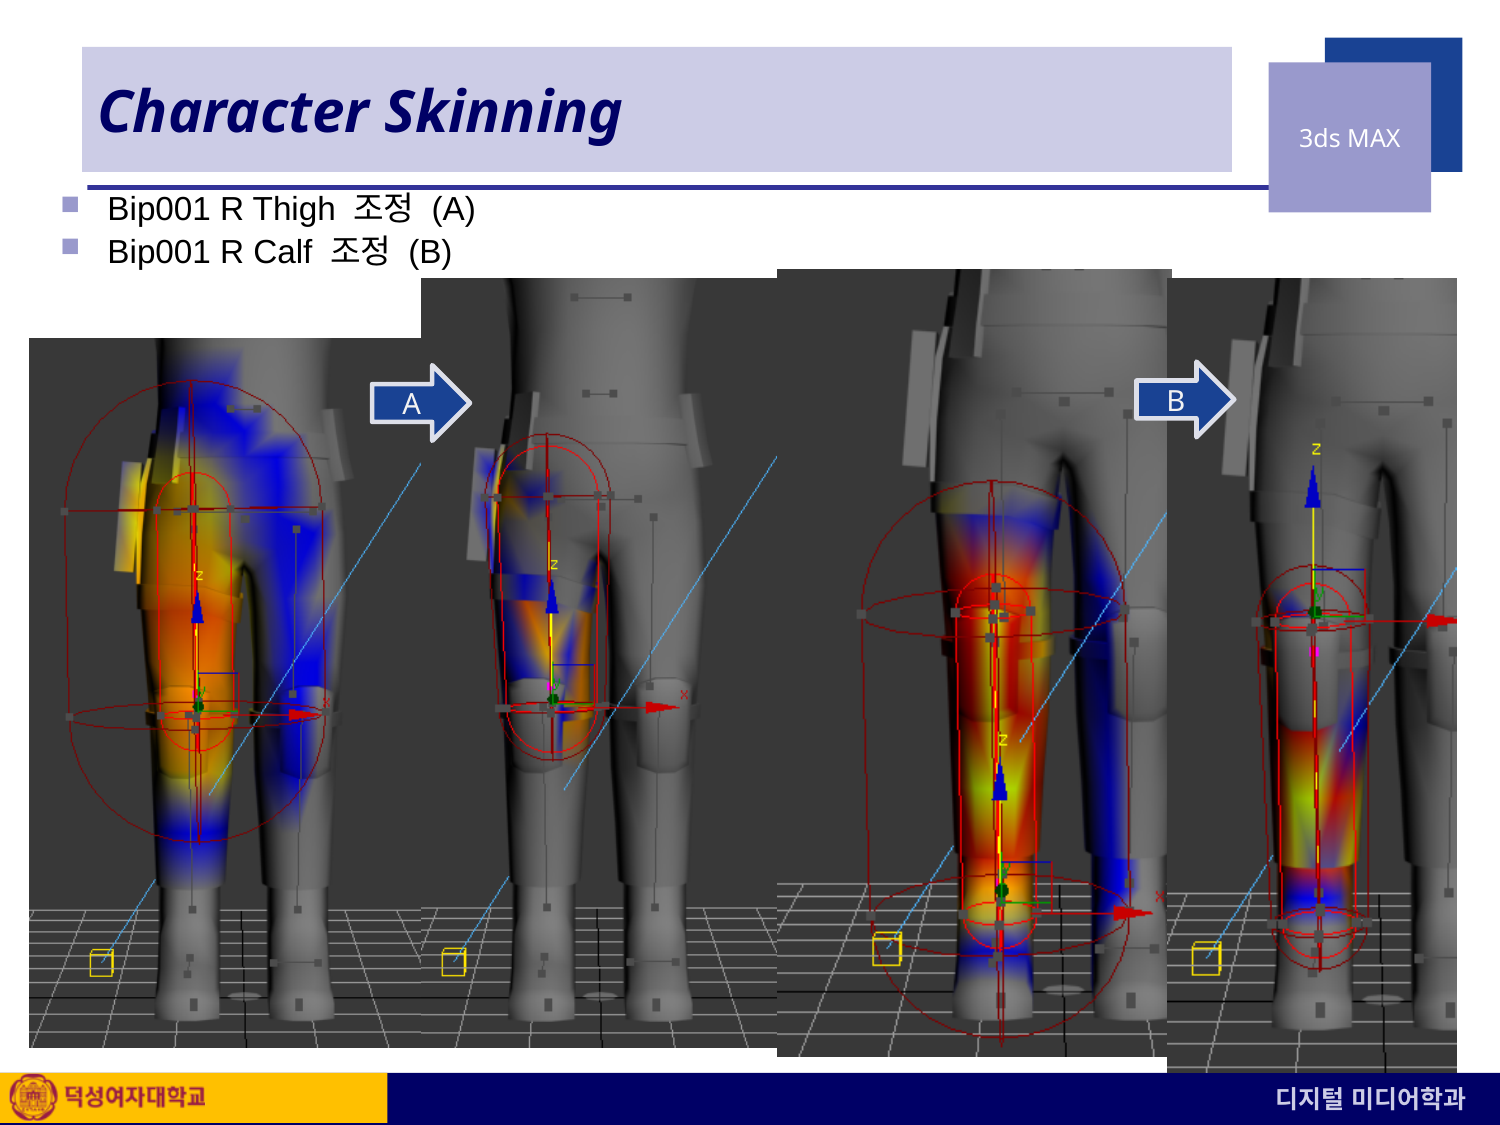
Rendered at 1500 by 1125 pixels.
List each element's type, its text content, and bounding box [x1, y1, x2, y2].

picture [0, 1034, 229, 1125]
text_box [29, 278, 772, 1049]
picture [777, 269, 1458, 1073]
text_box Bip001 R Thigh 조정 (A) Bip001 R Calf 조정 (B) [0, 184, 1453, 1014]
title Character Skinning [81, 46, 1233, 173]
